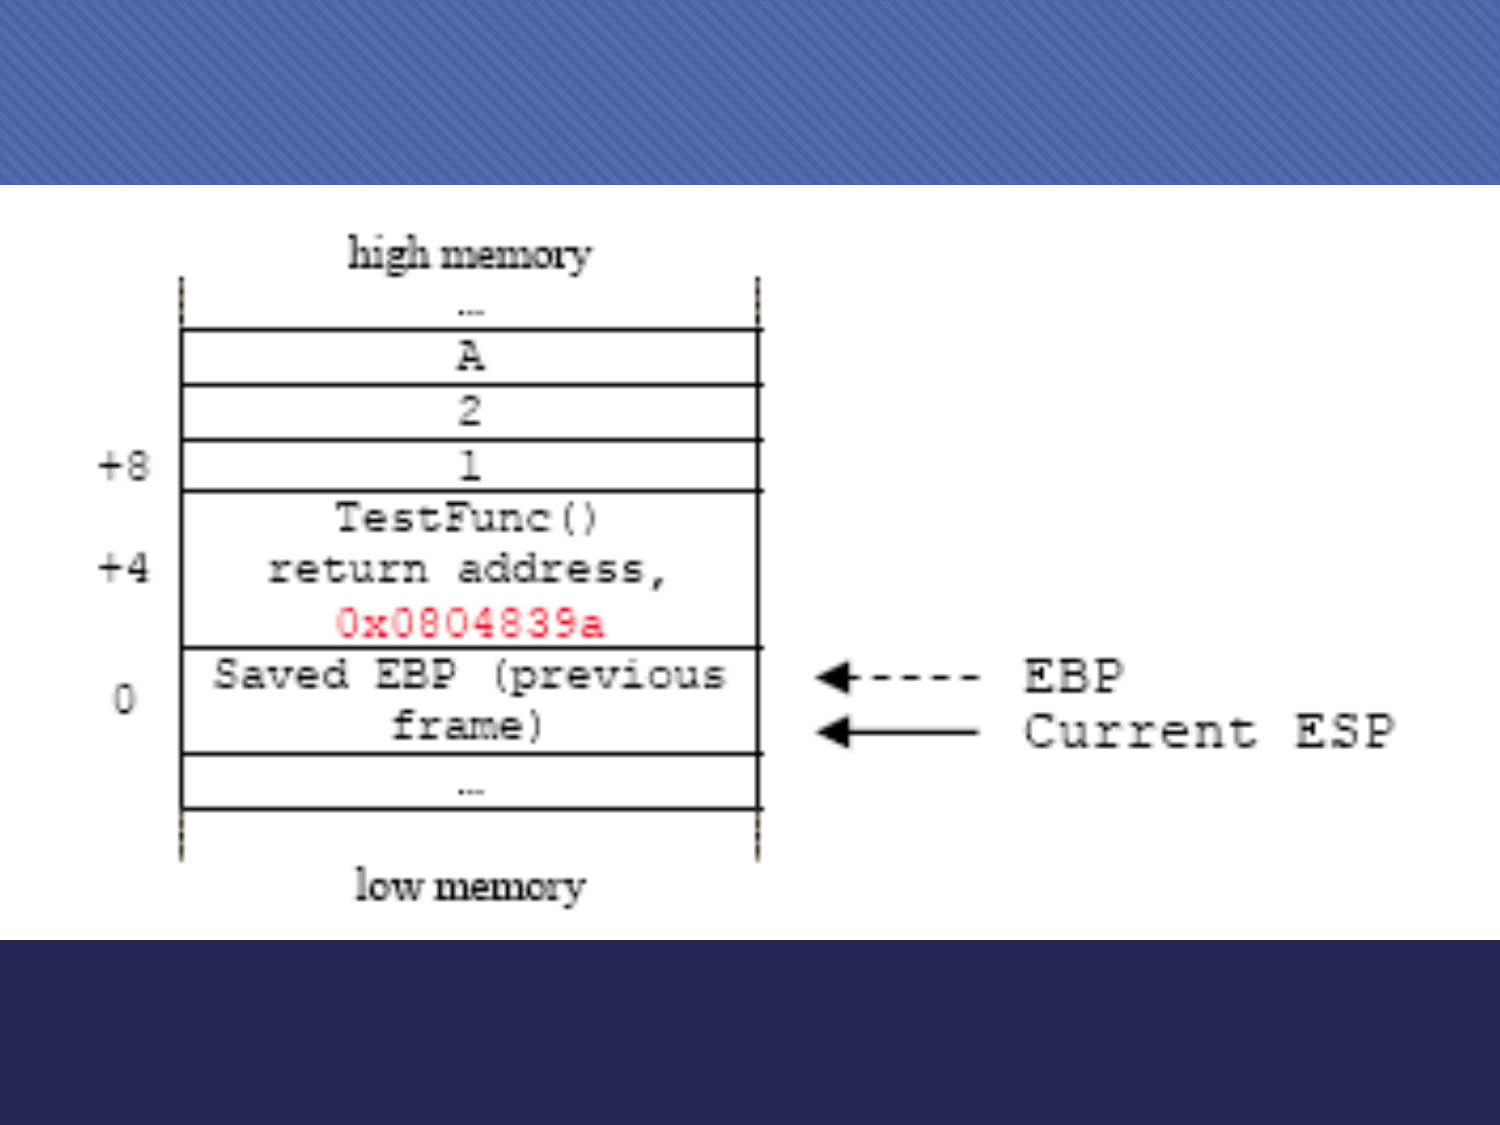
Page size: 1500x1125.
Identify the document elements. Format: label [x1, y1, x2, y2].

picture [0, 185, 1500, 940]
